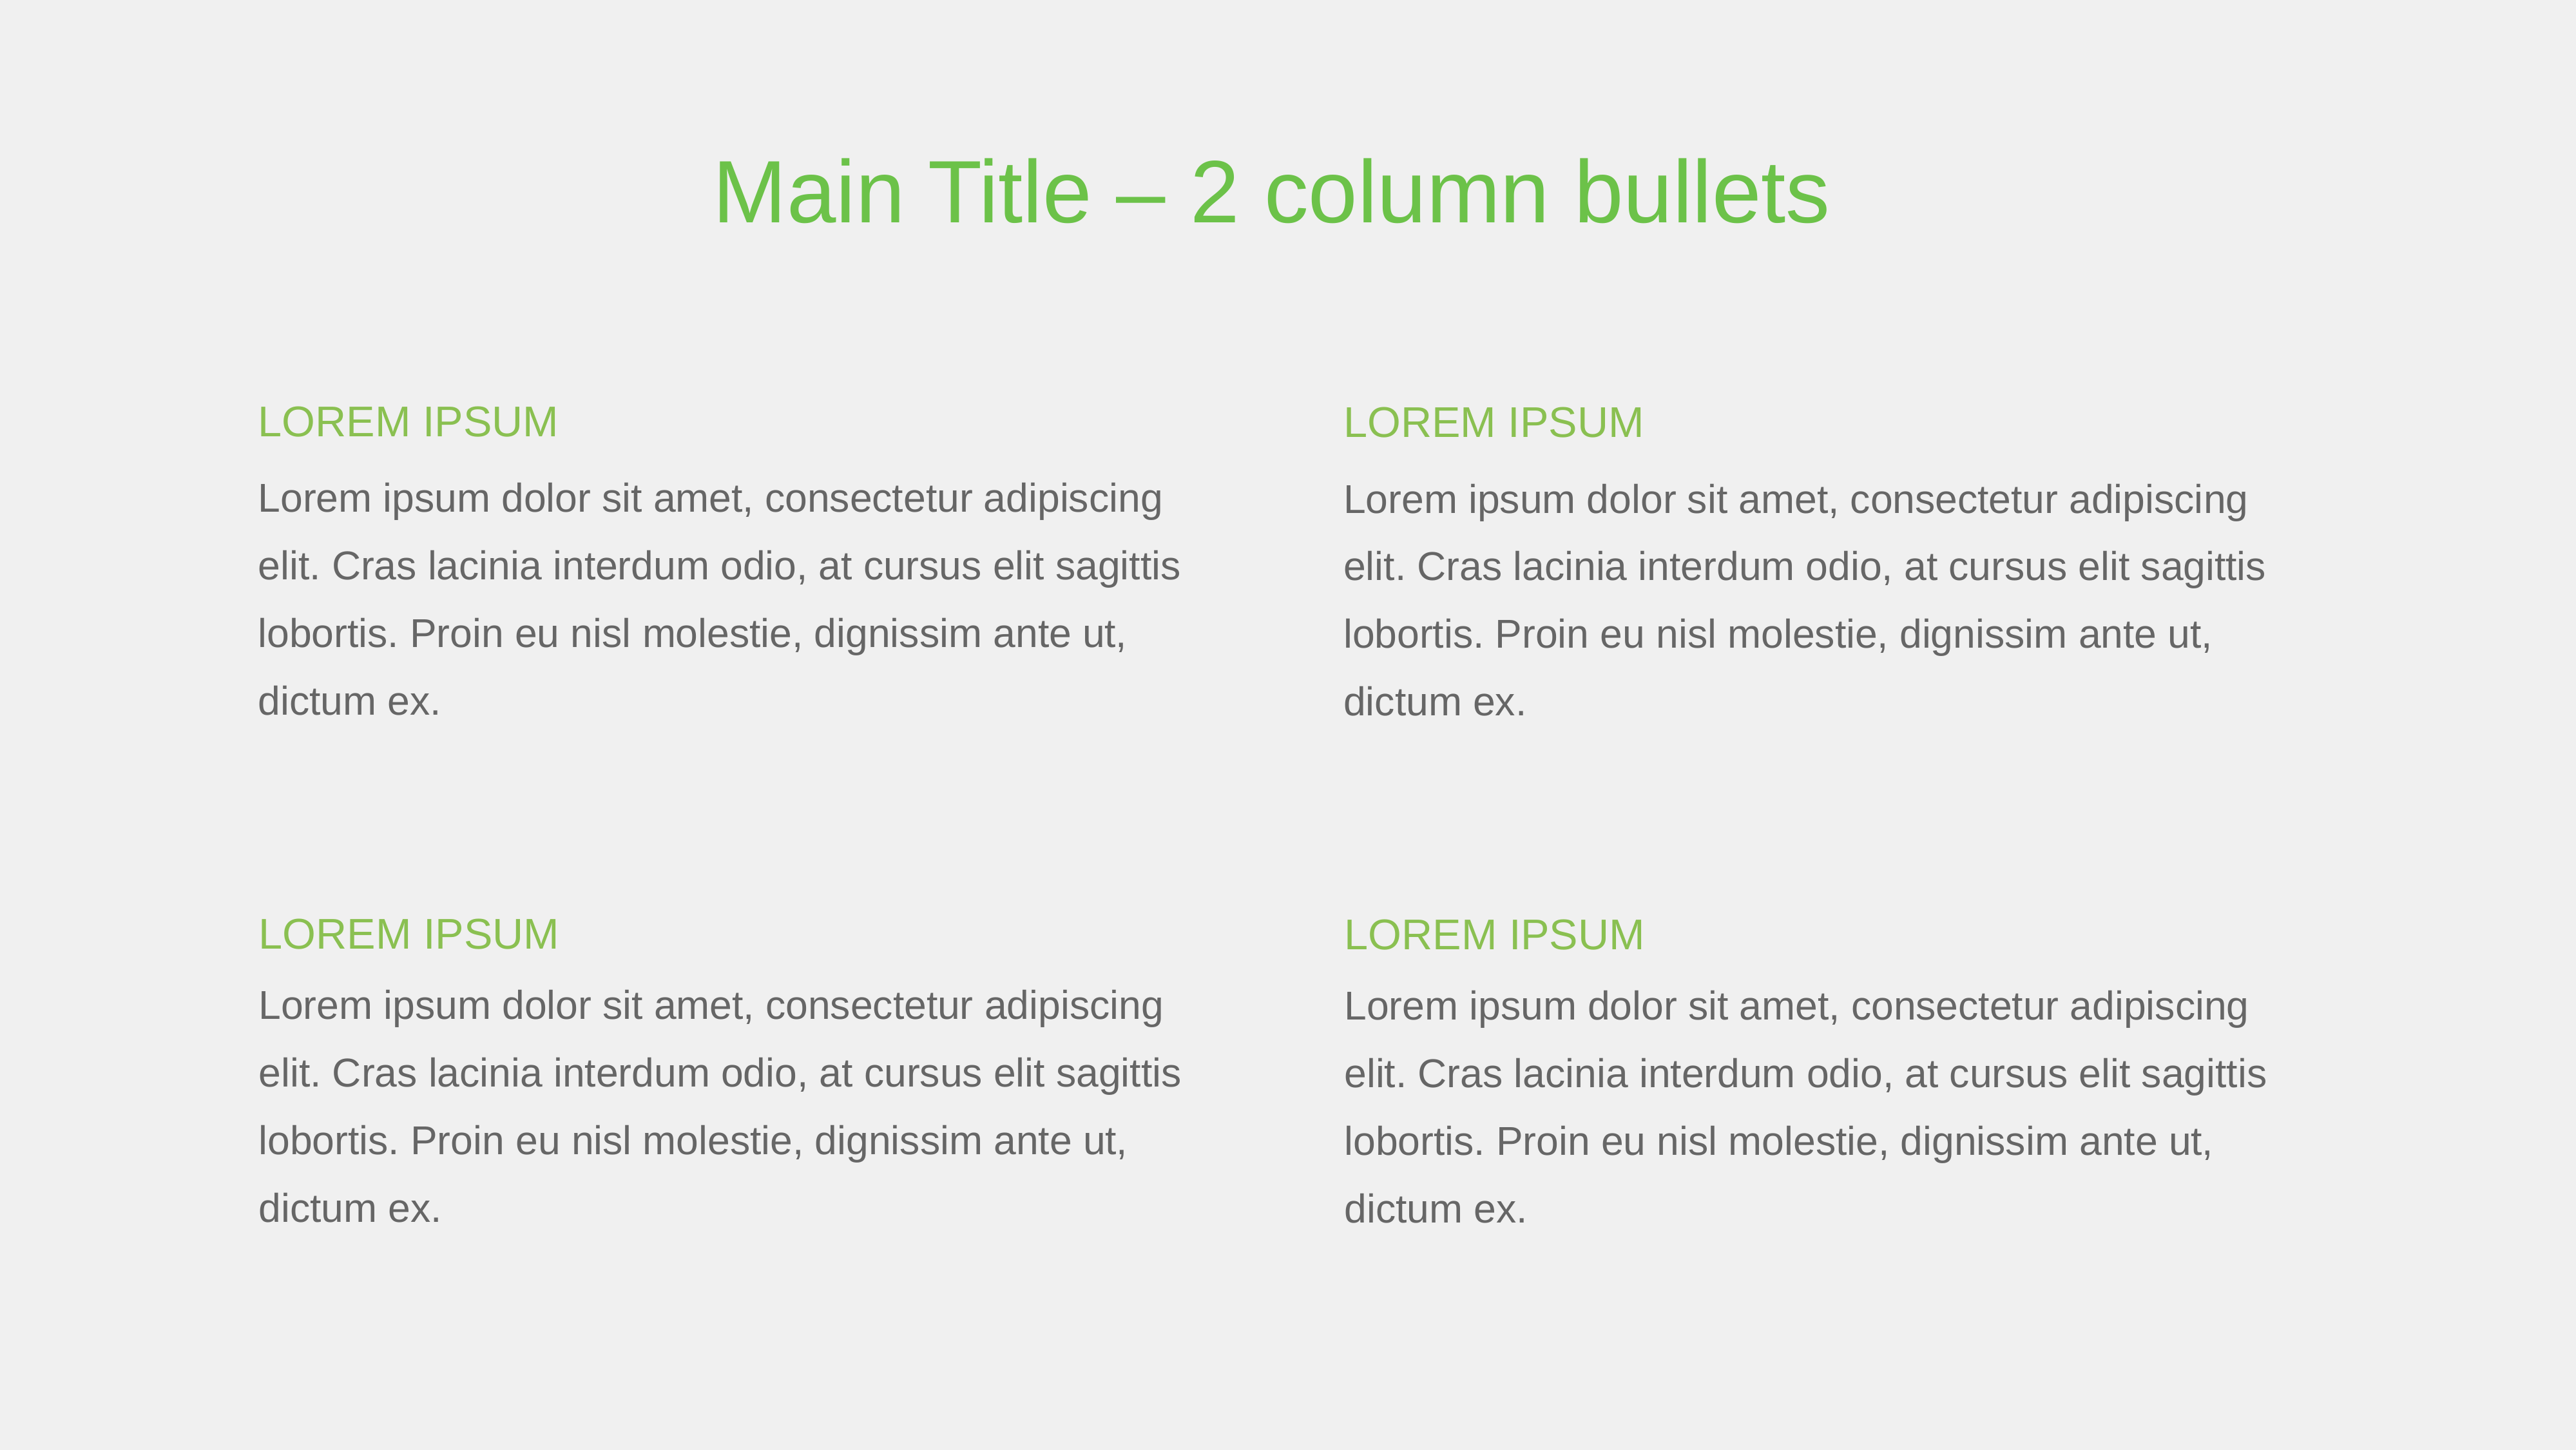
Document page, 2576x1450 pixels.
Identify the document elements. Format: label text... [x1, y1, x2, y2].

list Lorem ipsum dolor sit amet, consectetur adipiscing elit. Cras lacinia interdum odio, at cursus elit sagittis lobortis. Proin eu nisl molestie, dignissim ante ut, dictum ex. [1321, 949, 2309, 1324]
list Lorem ipsum dolor sit amet, consectetur adipiscing elit. Cras lacinia interdum odio, at cursus elit sagittis lobortis. Proin eu nisl molestie, dignissim ante ut, dictum ex. [1320, 441, 2309, 822]
list Lorem ipsum dolor sit amet, consectetur adipiscing elit. Cras lacinia interdum odio, at cursus elit sagittis lobortis. Proin eu nisl molestie, dignissim ante ut, dictum ex. [236, 948, 1224, 1324]
list Lorem ipsum [235, 372, 1223, 441]
list Lorem ipsum [1321, 885, 2309, 949]
list Lorem ipsum [1320, 372, 2309, 441]
title Main Title – 2 column bullets [235, 103, 2309, 271]
list Lorem ipsum dolor sit amet, consectetur adipiscing elit. Cras lacinia interdum odio, at cursus elit sagittis lobortis. Proin eu nisl molestie, dignissim ante ut, dictum ex. [235, 441, 1223, 821]
list Lorem ipsum [236, 884, 1224, 948]
